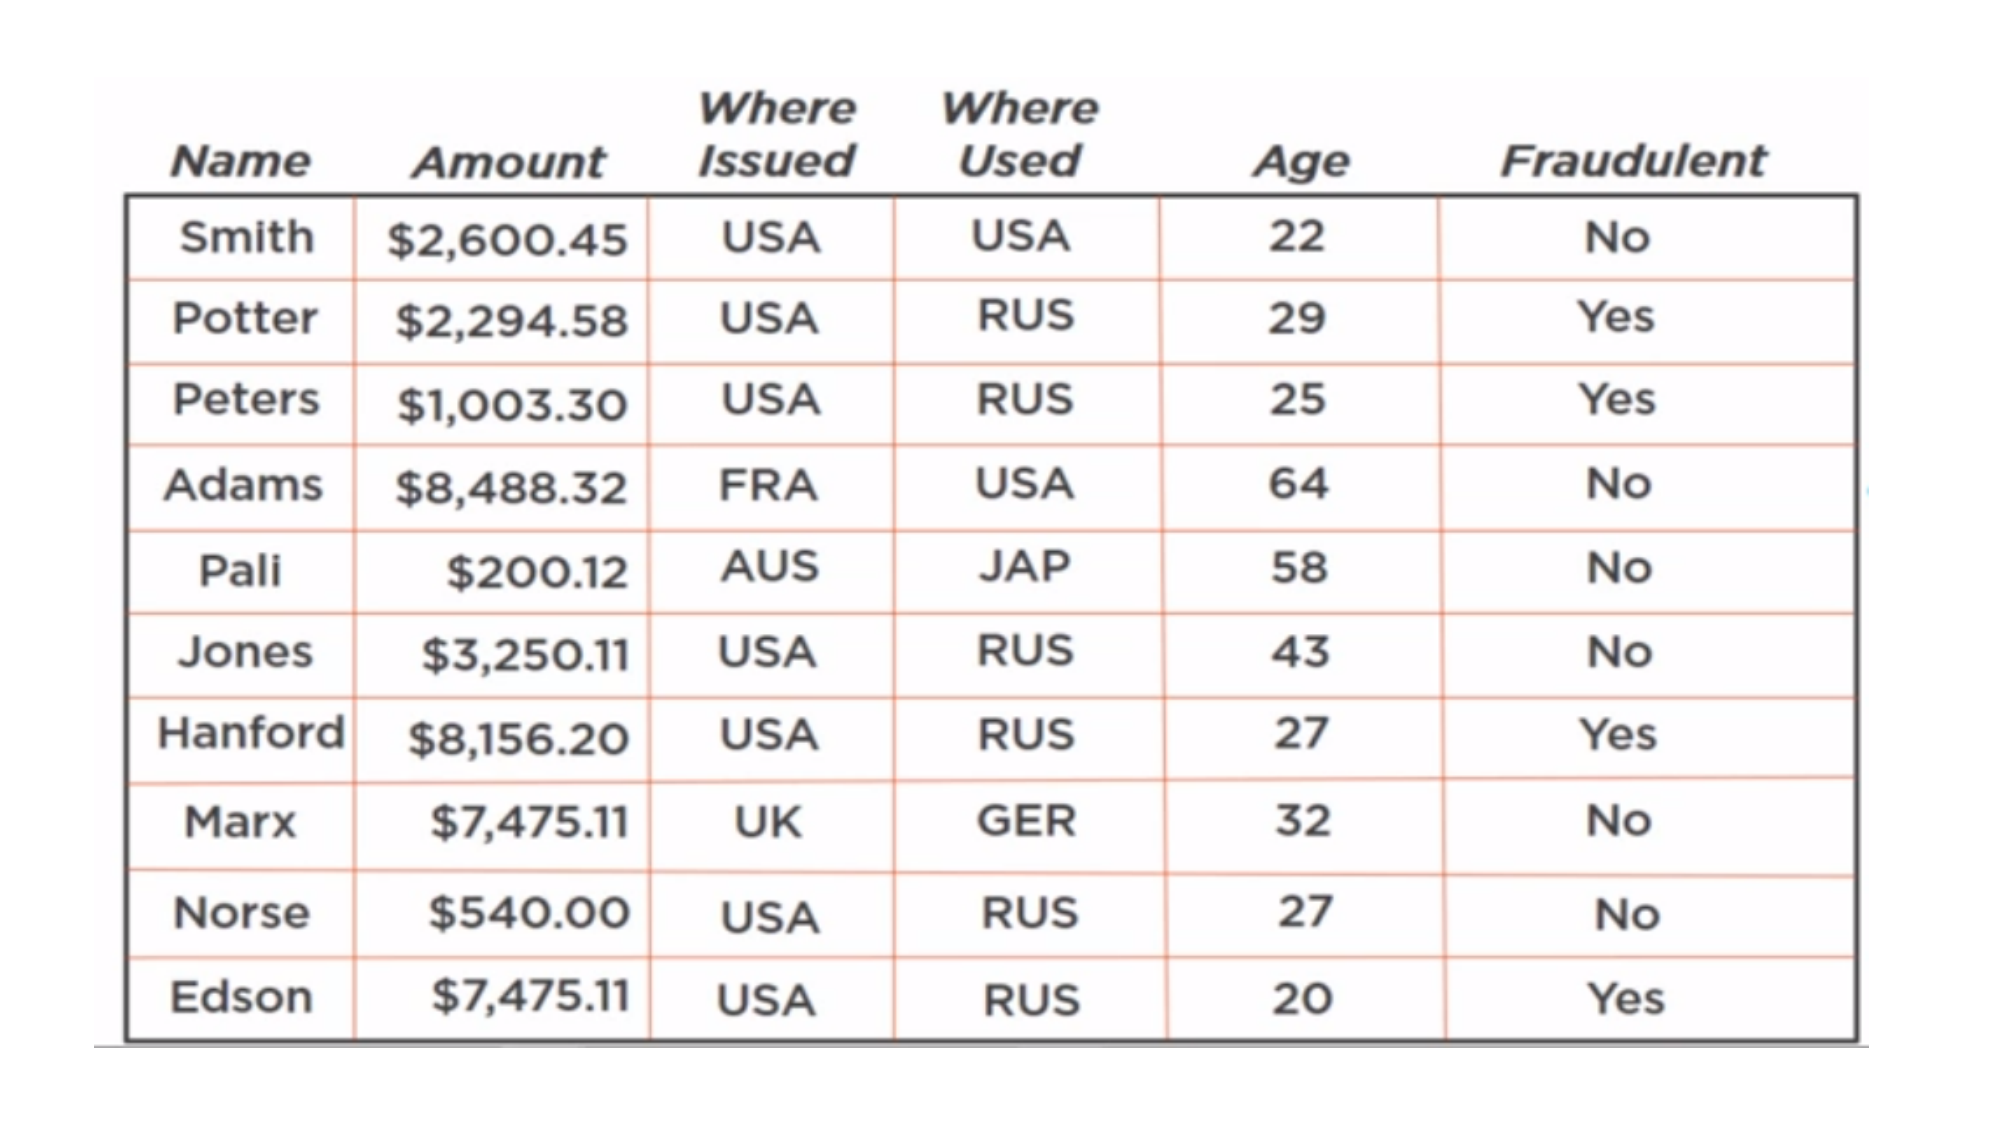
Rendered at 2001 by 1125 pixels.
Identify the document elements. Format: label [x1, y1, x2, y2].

list [94, 76, 1870, 1048]
